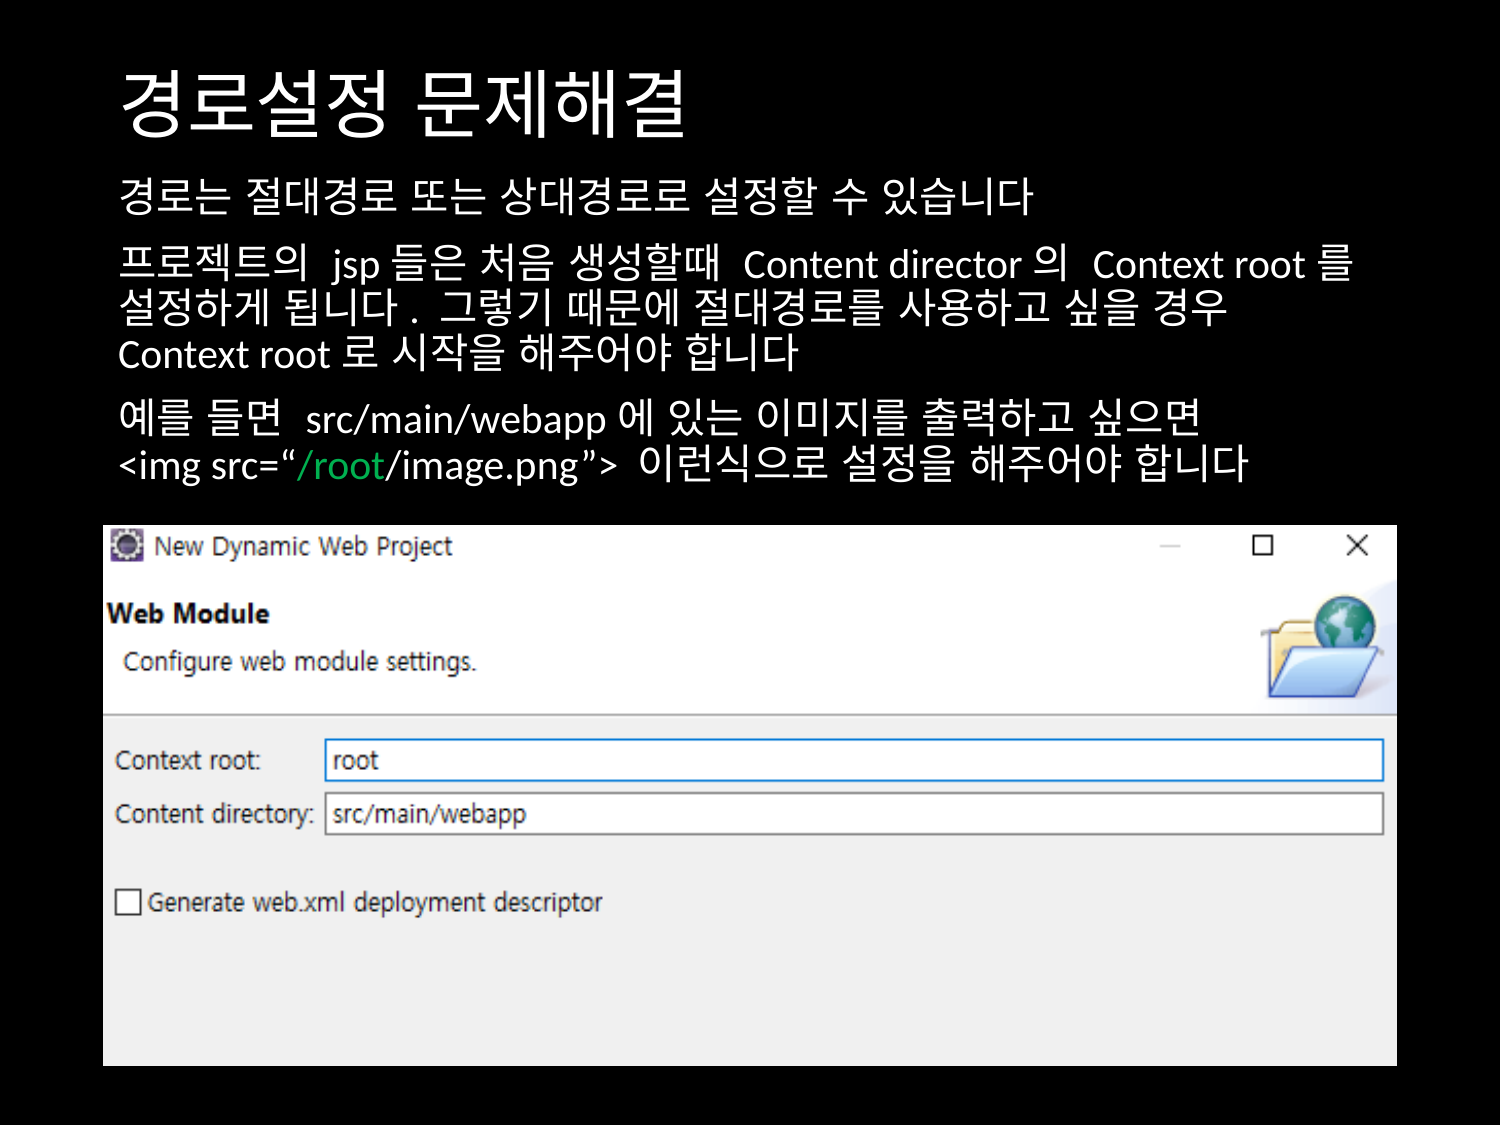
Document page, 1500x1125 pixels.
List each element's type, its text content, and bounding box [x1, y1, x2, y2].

title 경로설정 문제해결 [103, 59, 1397, 168]
list 경로는 절대경로 또는 상대경로로 설정할 수 있습니다 프로젝트의 jsp들은 처음 생성할때 Content director의 Context root를 설정하게 됩니다. 그렇기 때문에 절대경로를 사용하고 싶을 경우 Context root로 시작을 해주어야 합니다 예를 들면 src/main/webapp에 있는 이미지를 출력하고 싶으면 <img src=“/root/image.png”> 이런식으로 설정을 해주어야 합니다 [103, 168, 1397, 525]
picture [103, 525, 1397, 1066]
